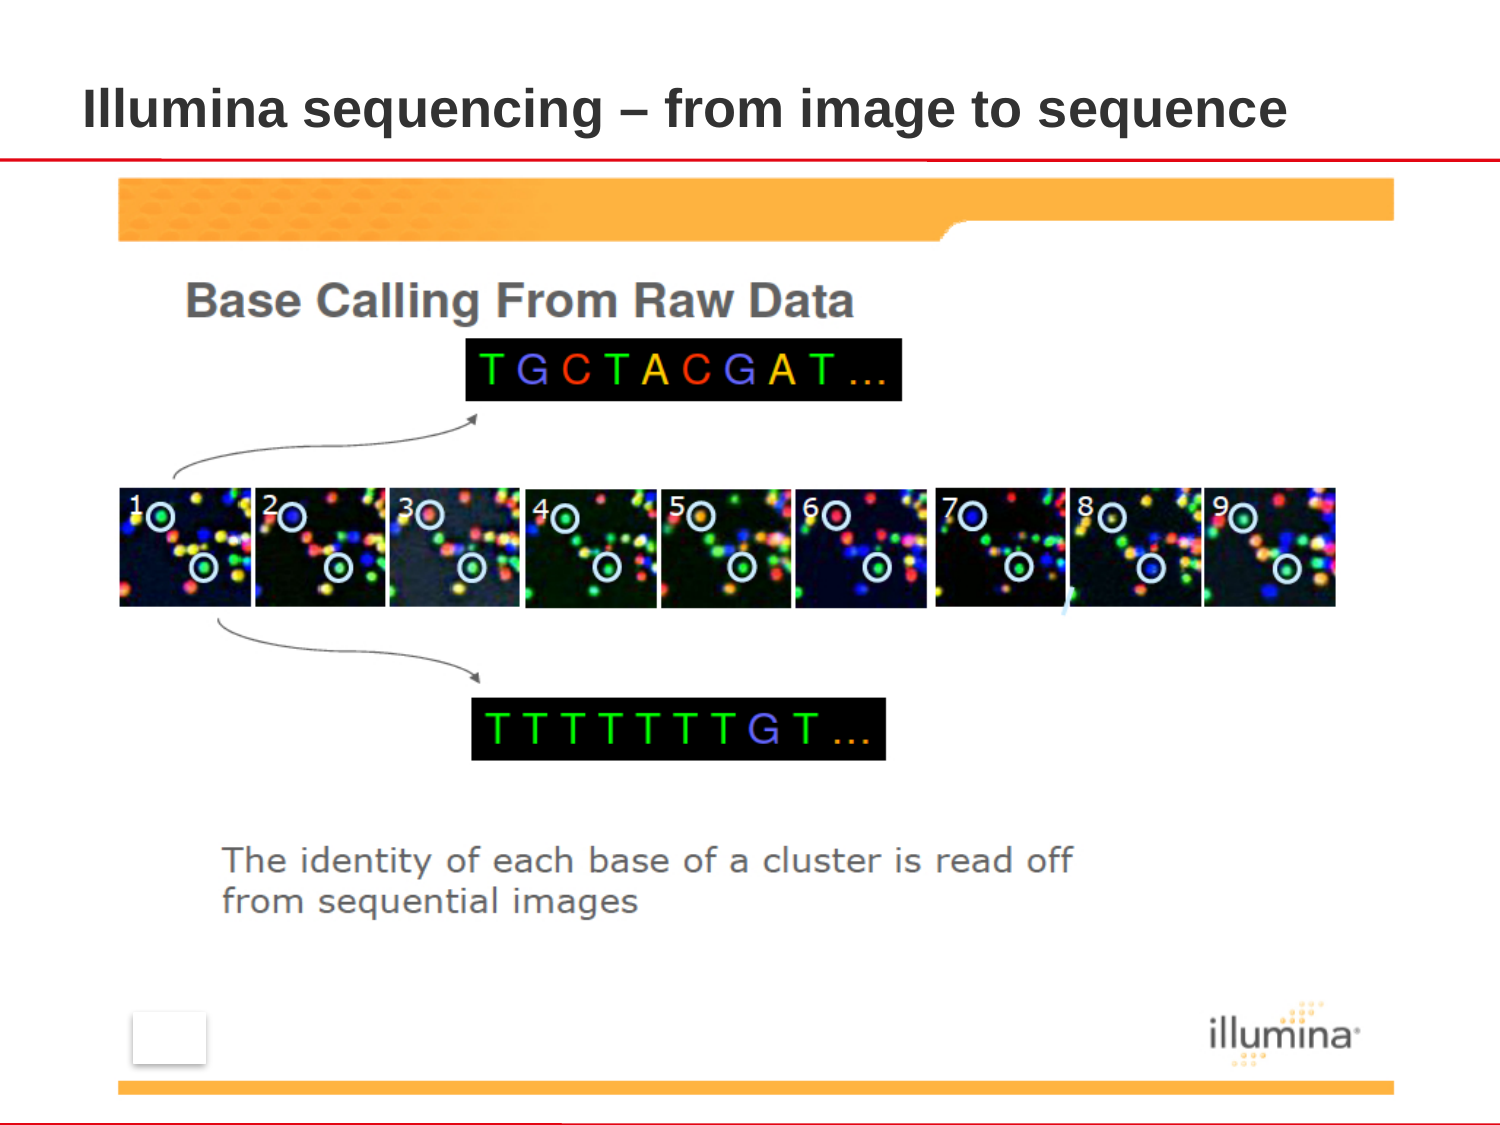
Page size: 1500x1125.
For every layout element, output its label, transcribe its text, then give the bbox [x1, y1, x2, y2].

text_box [114, 172, 1403, 1102]
text_box Illumina sequencing – from image to sequence [82, 66, 1411, 145]
